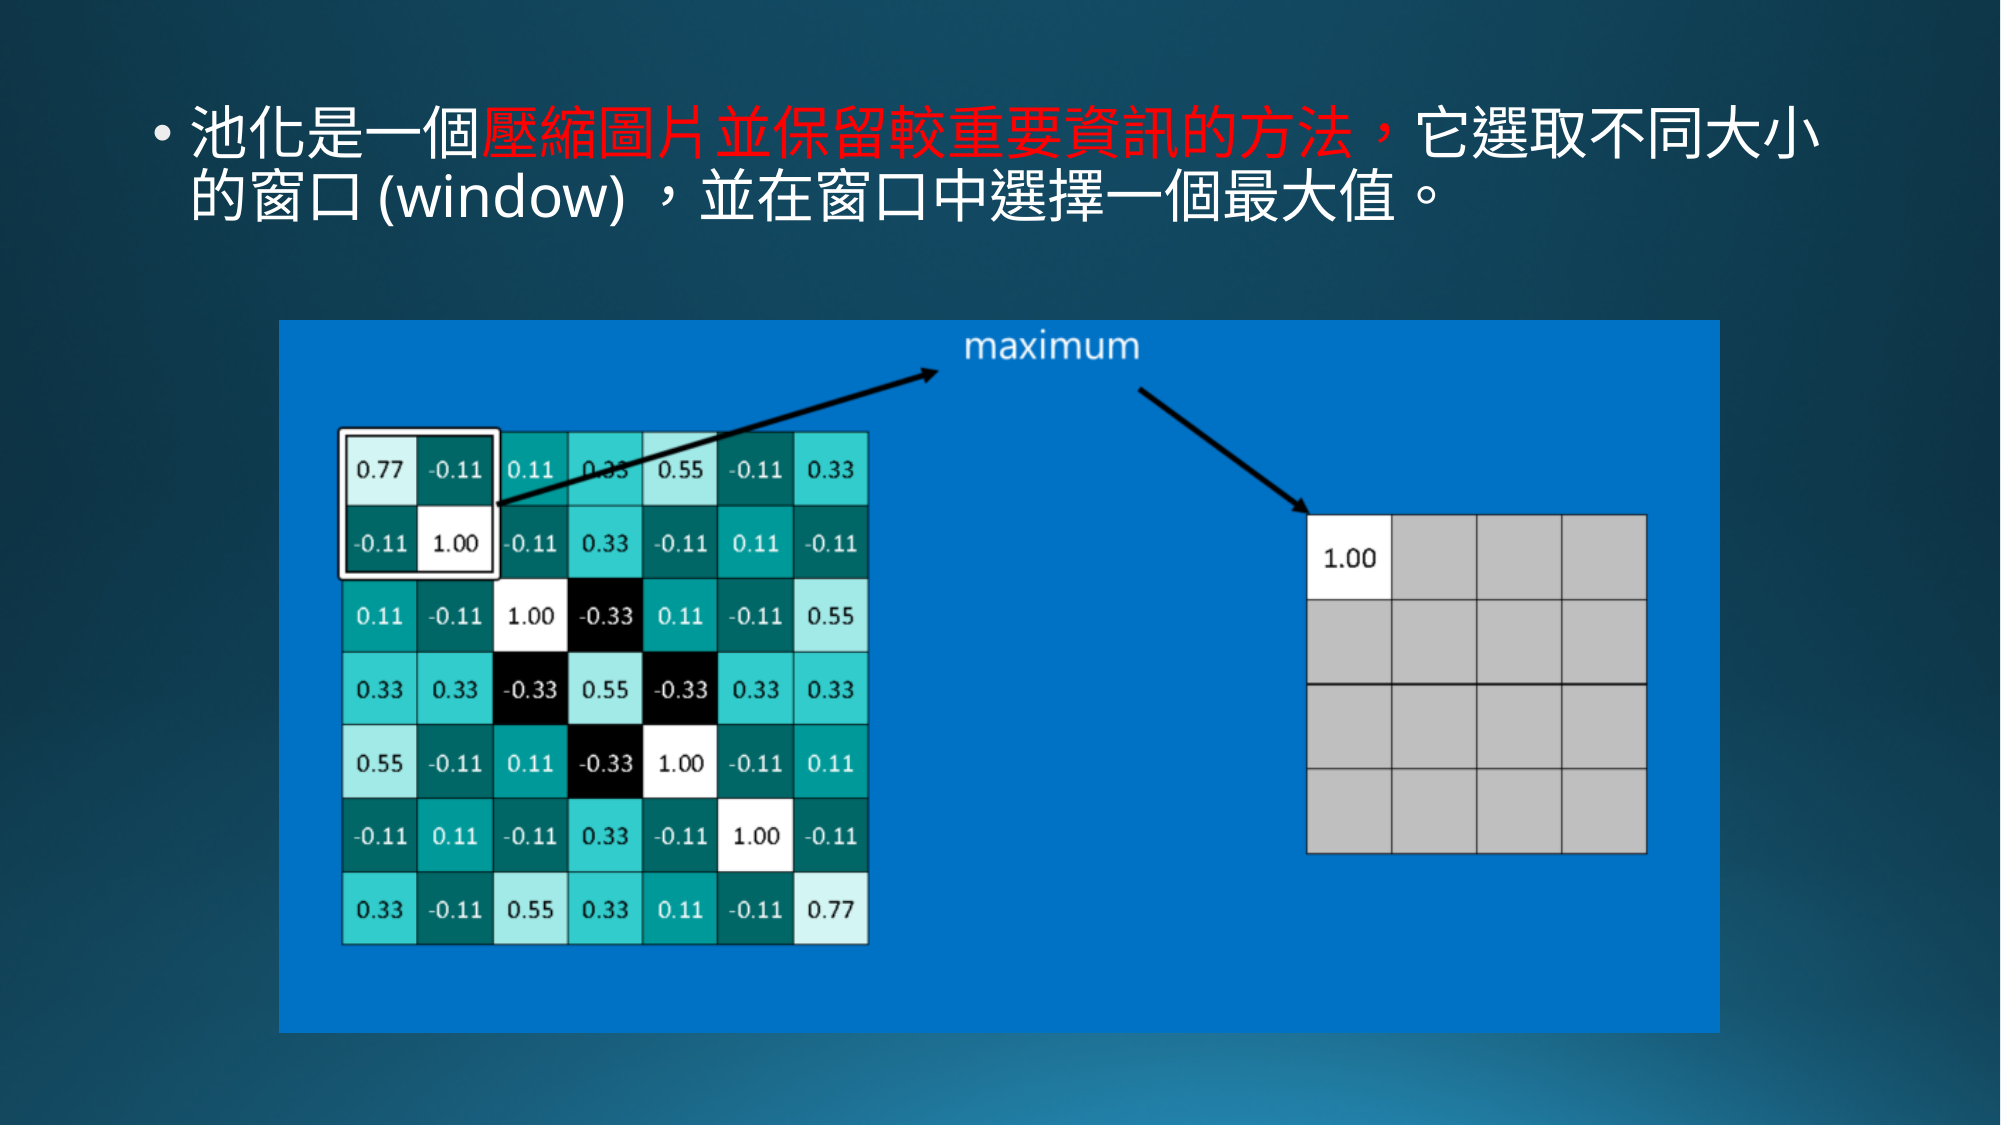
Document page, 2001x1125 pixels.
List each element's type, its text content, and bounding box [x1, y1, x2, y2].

list 池化是一個壓縮圖片並保留較重要資訊的方法，它選取不同大小的窗口(window)，並在窗口中選擇一個最大值。 [137, 96, 1863, 1014]
picture [0, 0, 2001, 1125]
